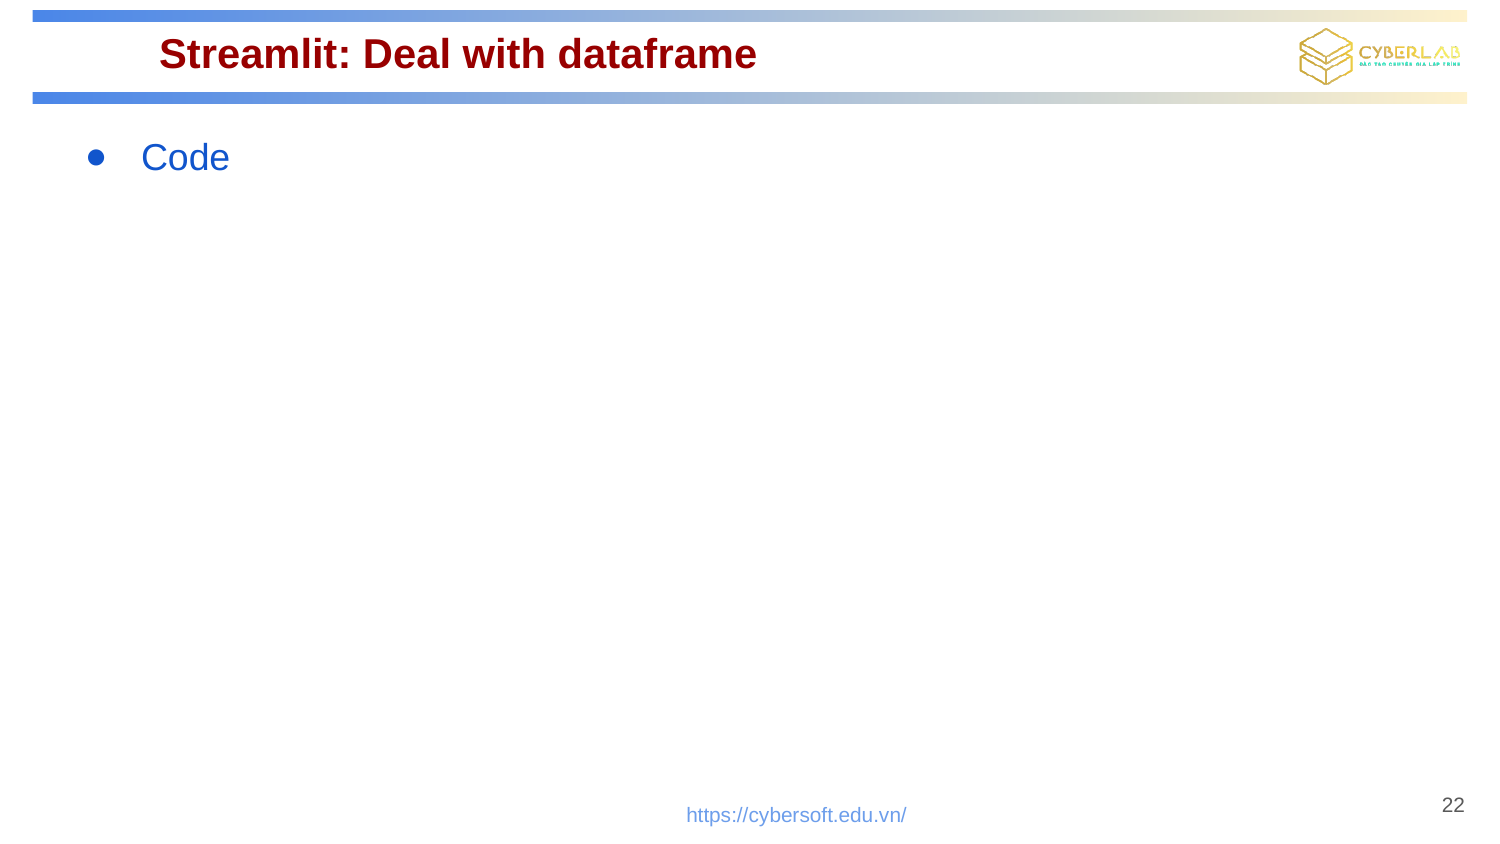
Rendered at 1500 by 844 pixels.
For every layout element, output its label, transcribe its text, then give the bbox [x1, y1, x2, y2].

title Streamlit: Deal with dataframe [144, 12, 1449, 93]
picture [1449, 28, 1468, 85]
slide_number 22 [1389, 782, 1480, 830]
list Code [51, 111, 1449, 762]
